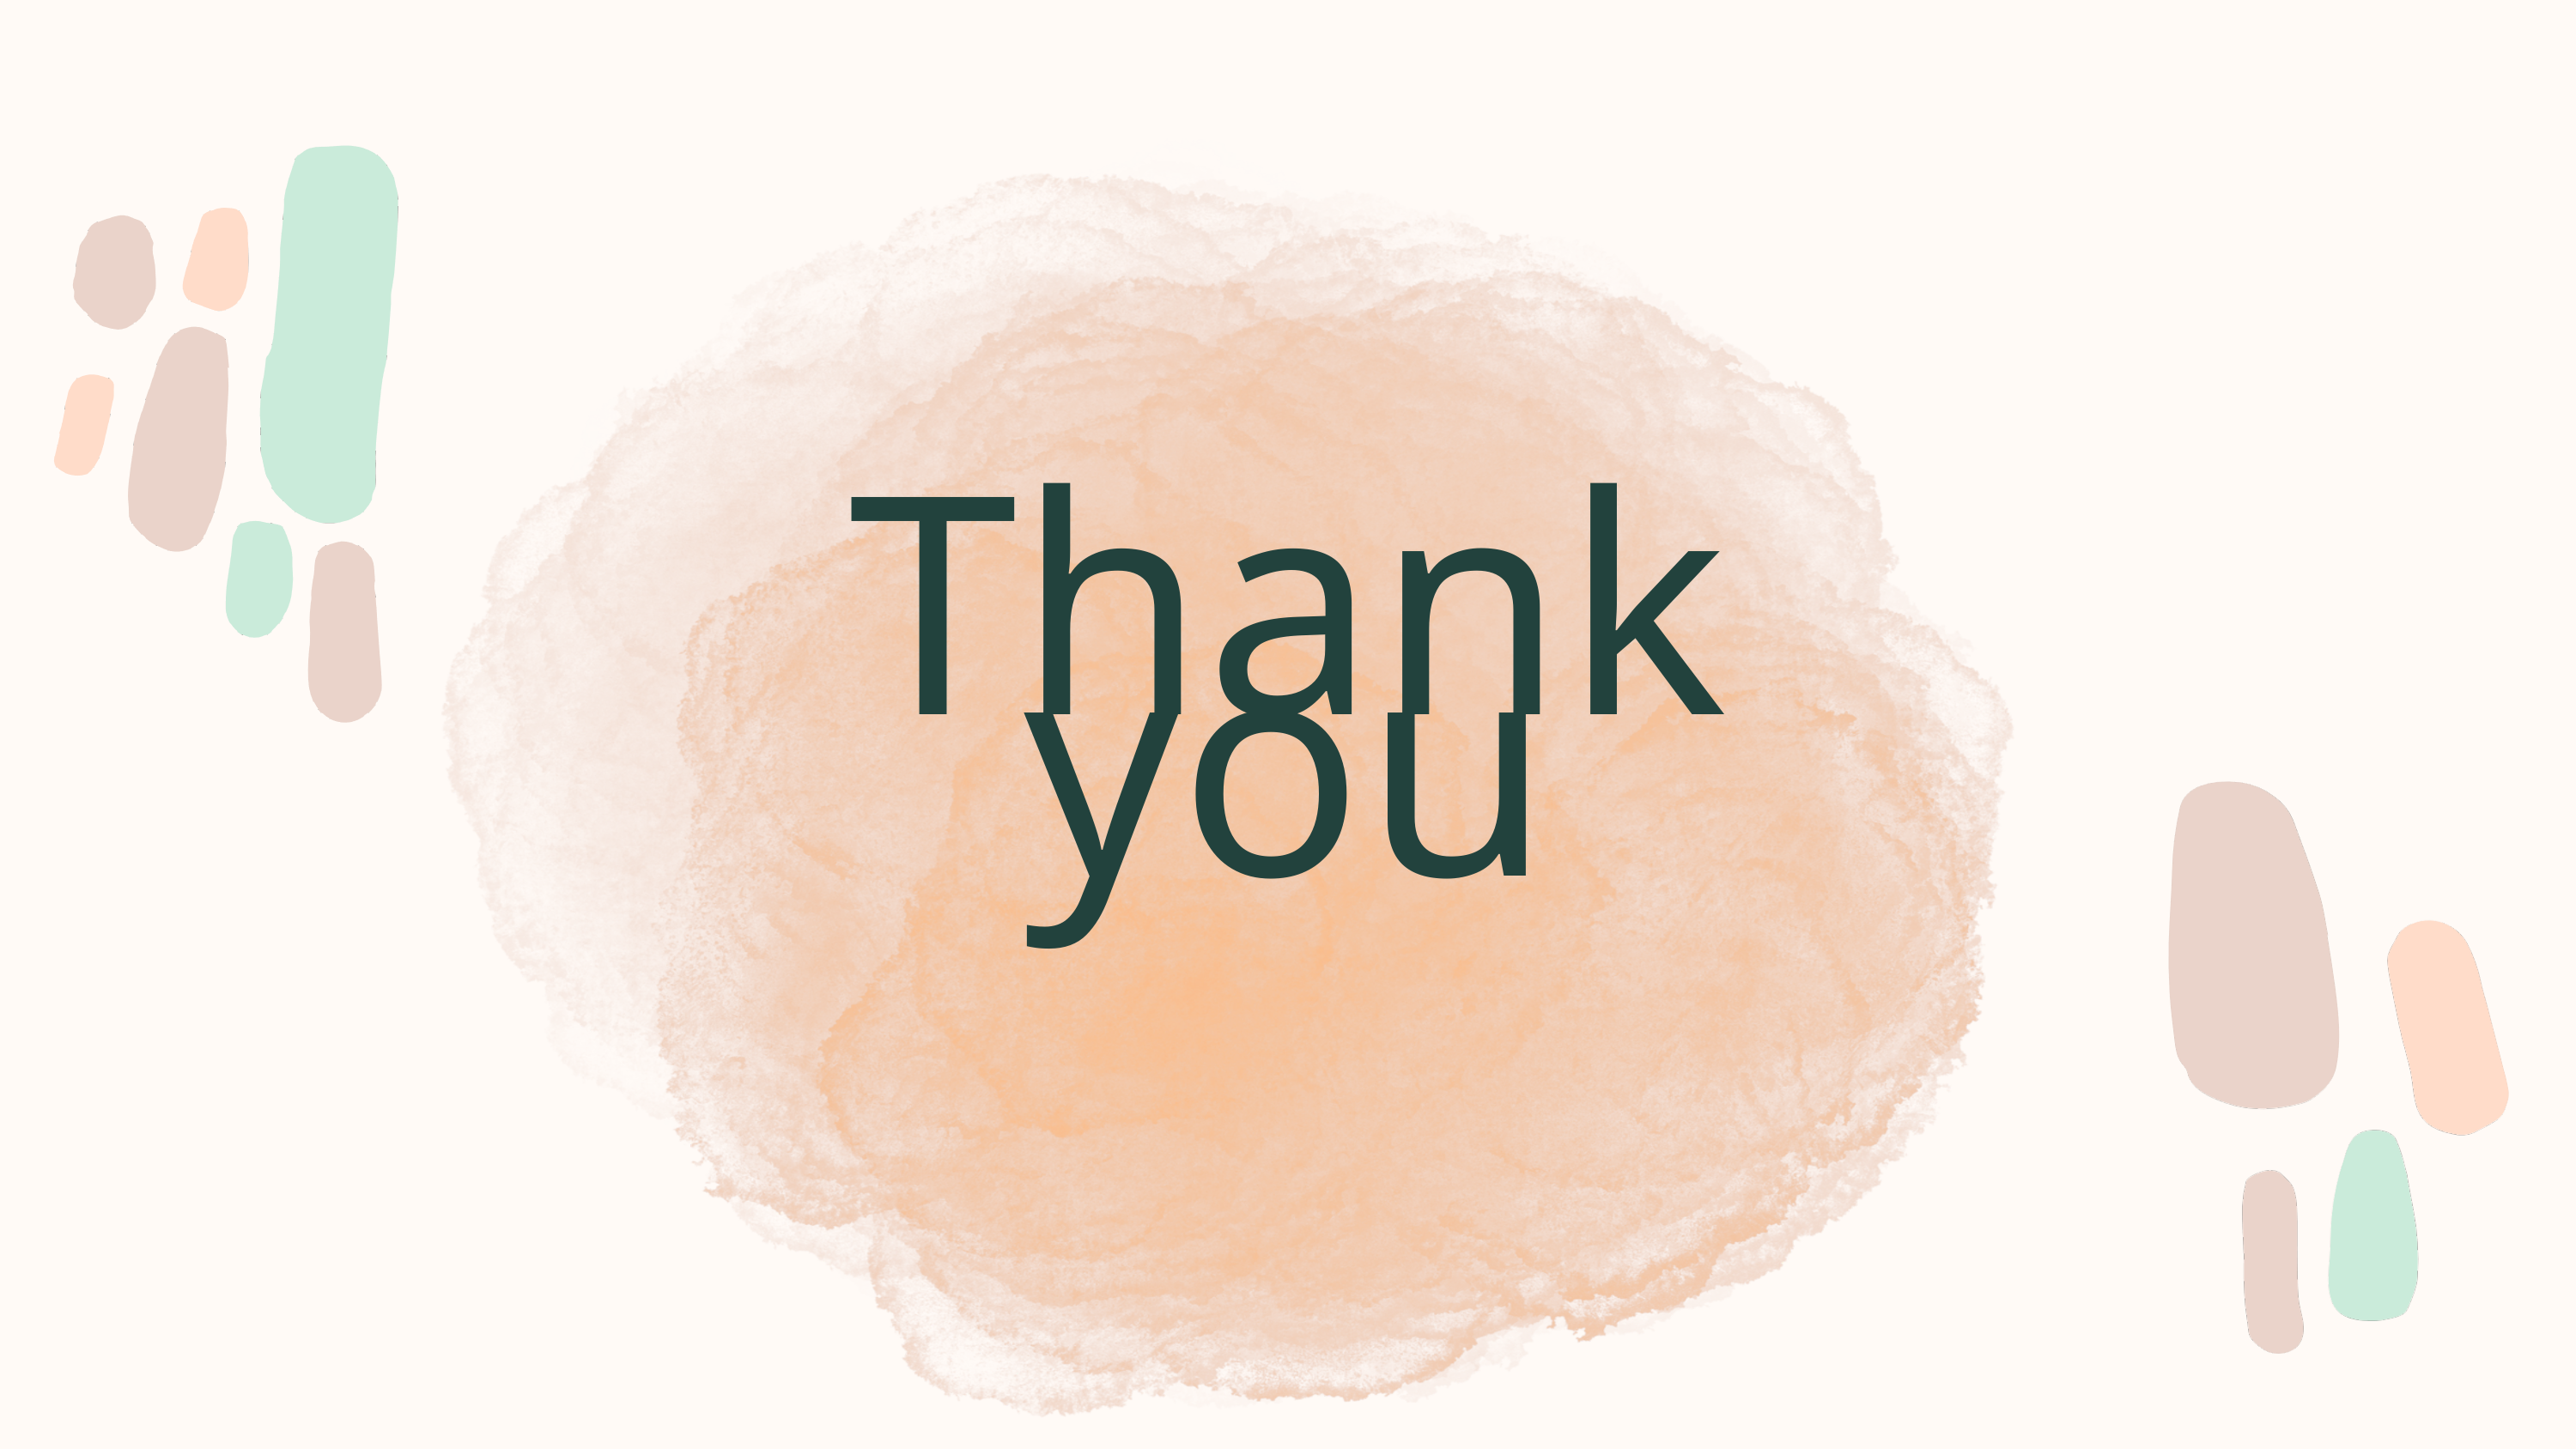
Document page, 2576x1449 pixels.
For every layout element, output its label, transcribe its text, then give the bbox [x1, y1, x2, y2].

text_box [53, 144, 398, 724]
text_box [2168, 778, 2510, 1358]
text_box [440, 138, 2016, 1418]
text_box Thank you [561, 614, 2015, 937]
